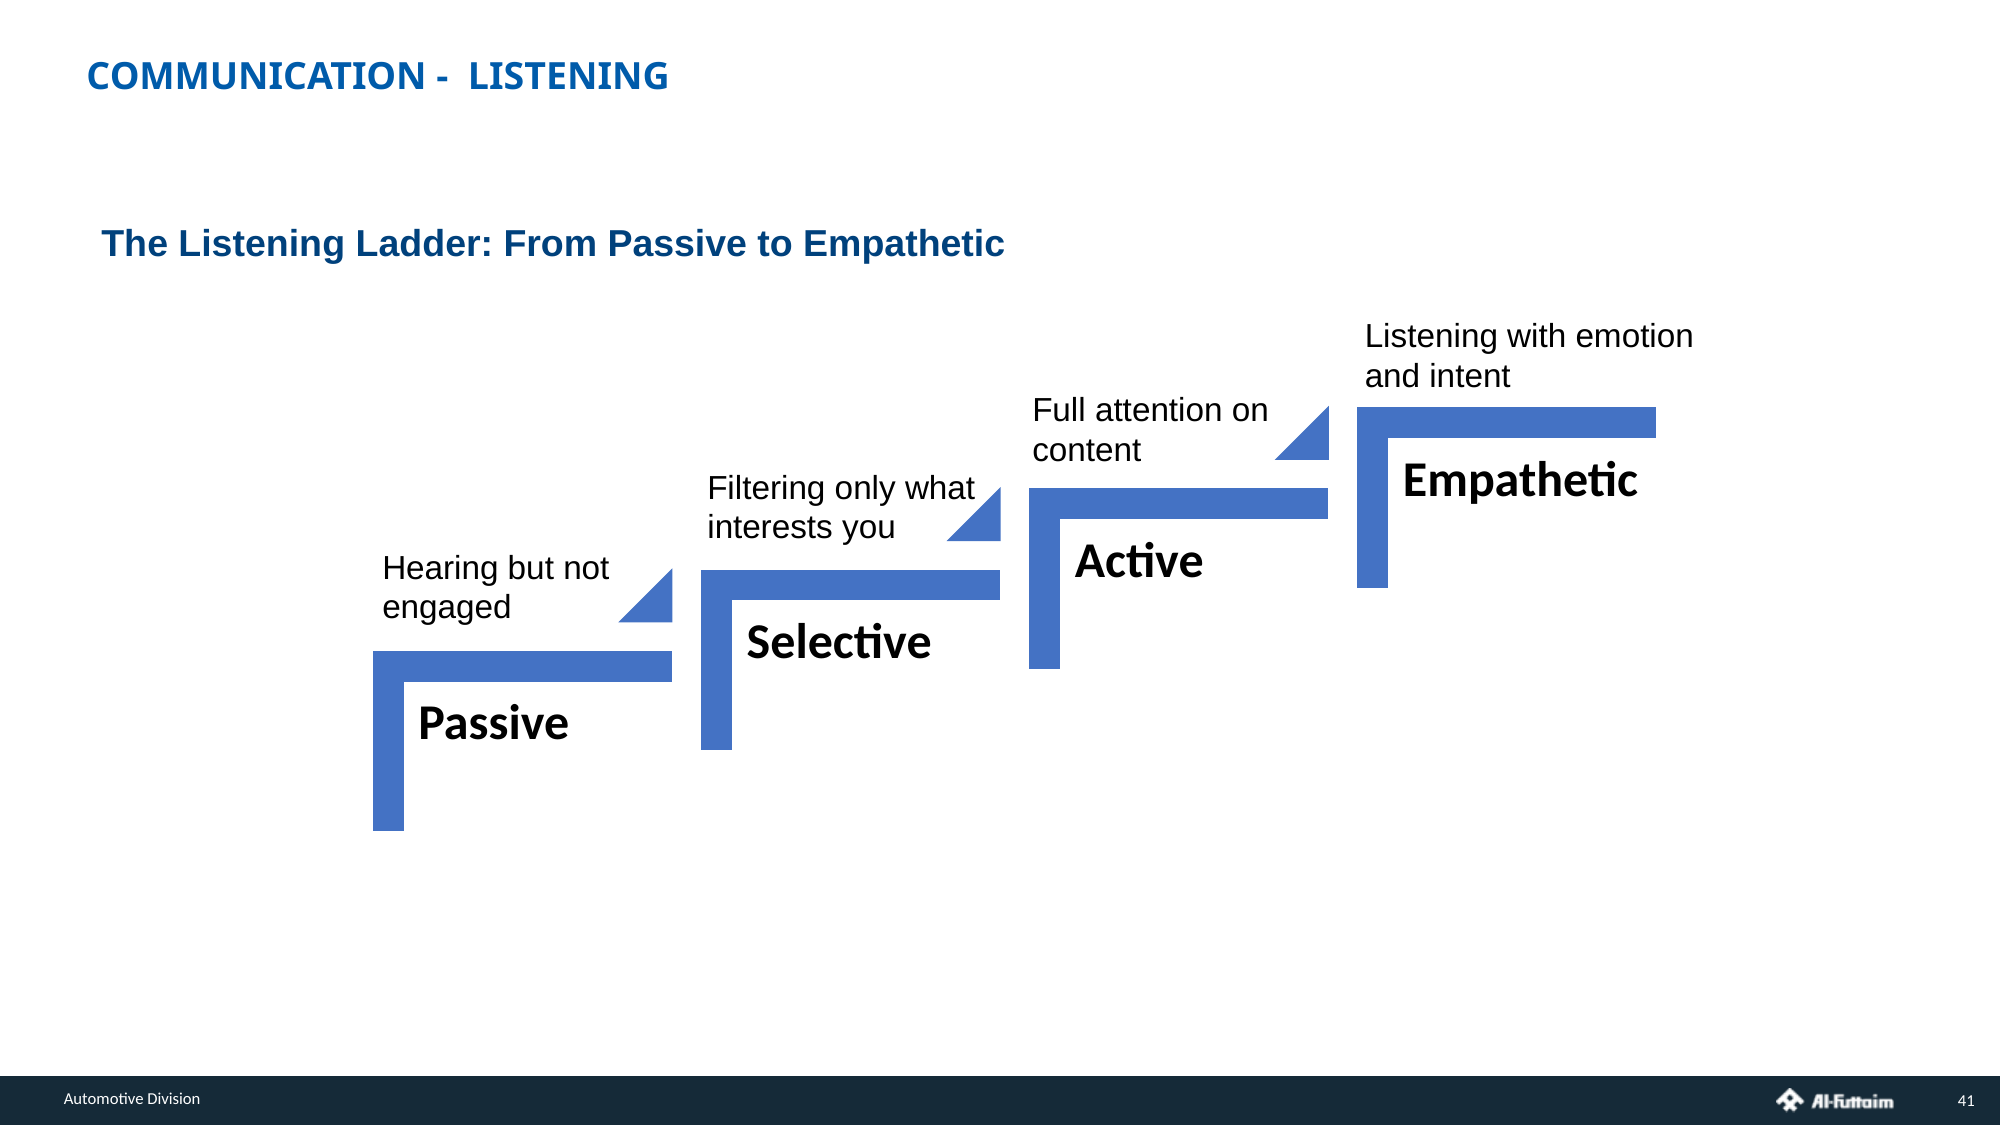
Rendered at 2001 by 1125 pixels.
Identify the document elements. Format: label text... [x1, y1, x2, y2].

text_box Full attention on content [1017, 380, 1400, 408]
text_box The Listening Ladder: From Passive to Empathetic [86, 208, 1365, 272]
text_box COMMUNICATION - LISTENING [86, 51, 1164, 97]
text_box Listening with emotion and intent [1350, 307, 1733, 402]
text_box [184, 408, 1845, 917]
